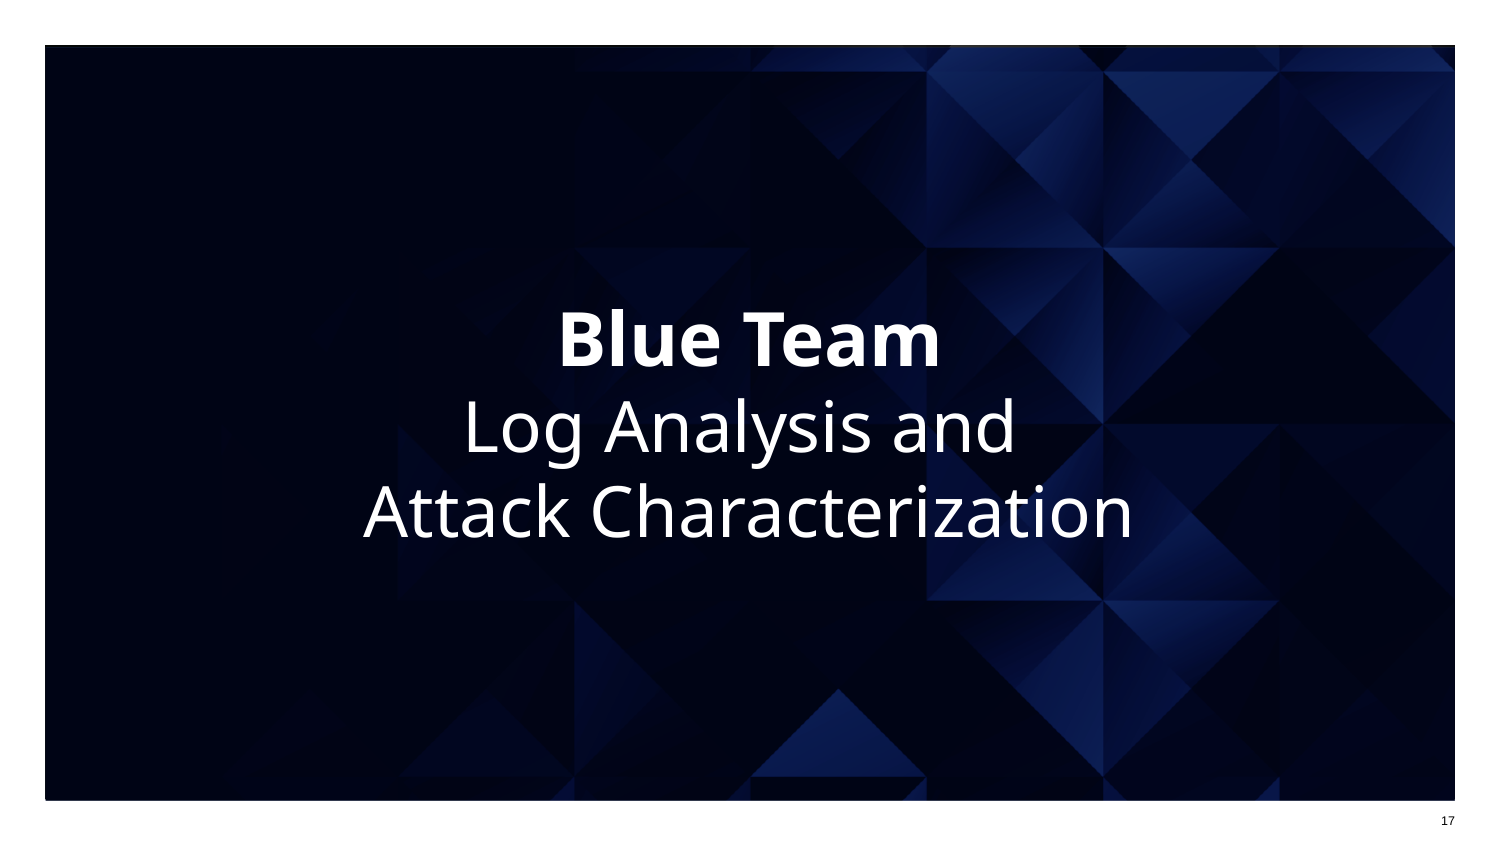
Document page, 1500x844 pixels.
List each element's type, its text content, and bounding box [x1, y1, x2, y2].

text_box ‹#› [1411, 813, 1455, 831]
picture [44, 45, 1456, 802]
